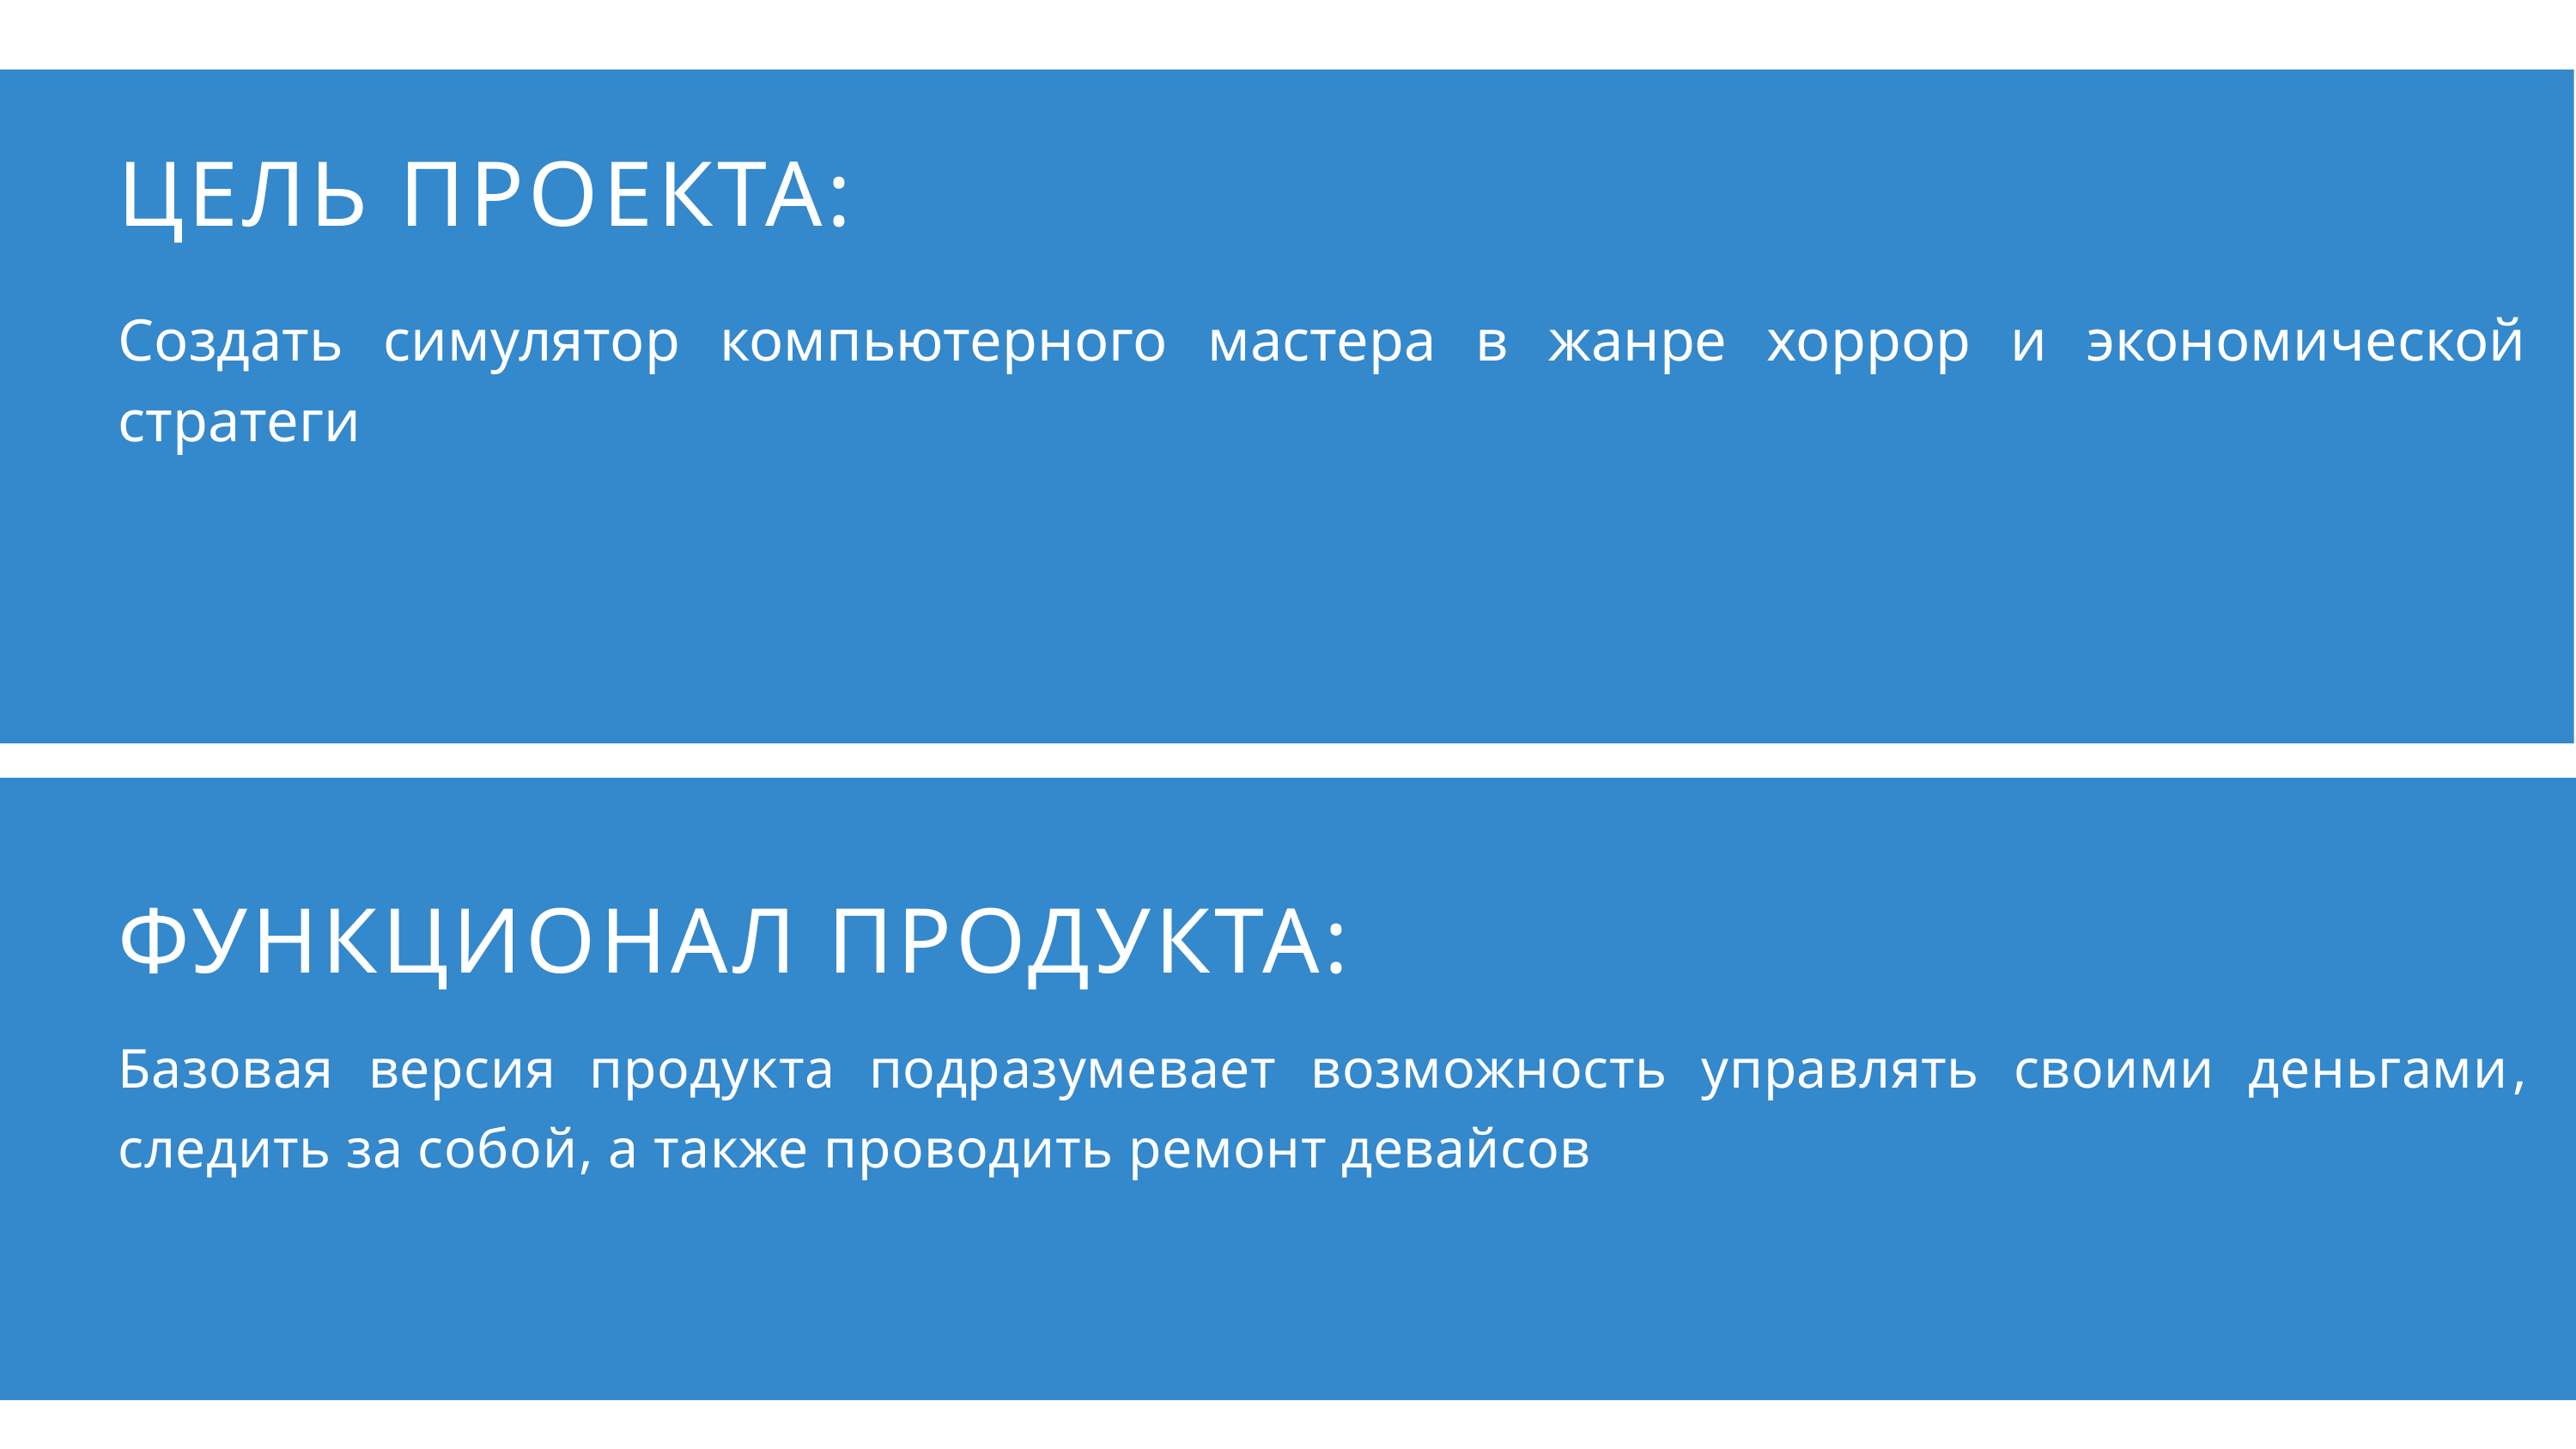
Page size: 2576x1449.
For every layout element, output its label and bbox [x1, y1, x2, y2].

text_box [118, 118, 2576, 448]
text_box [0, 70, 2574, 743]
text_box [118, 865, 2529, 1173]
text_box [0, 778, 2576, 1401]
